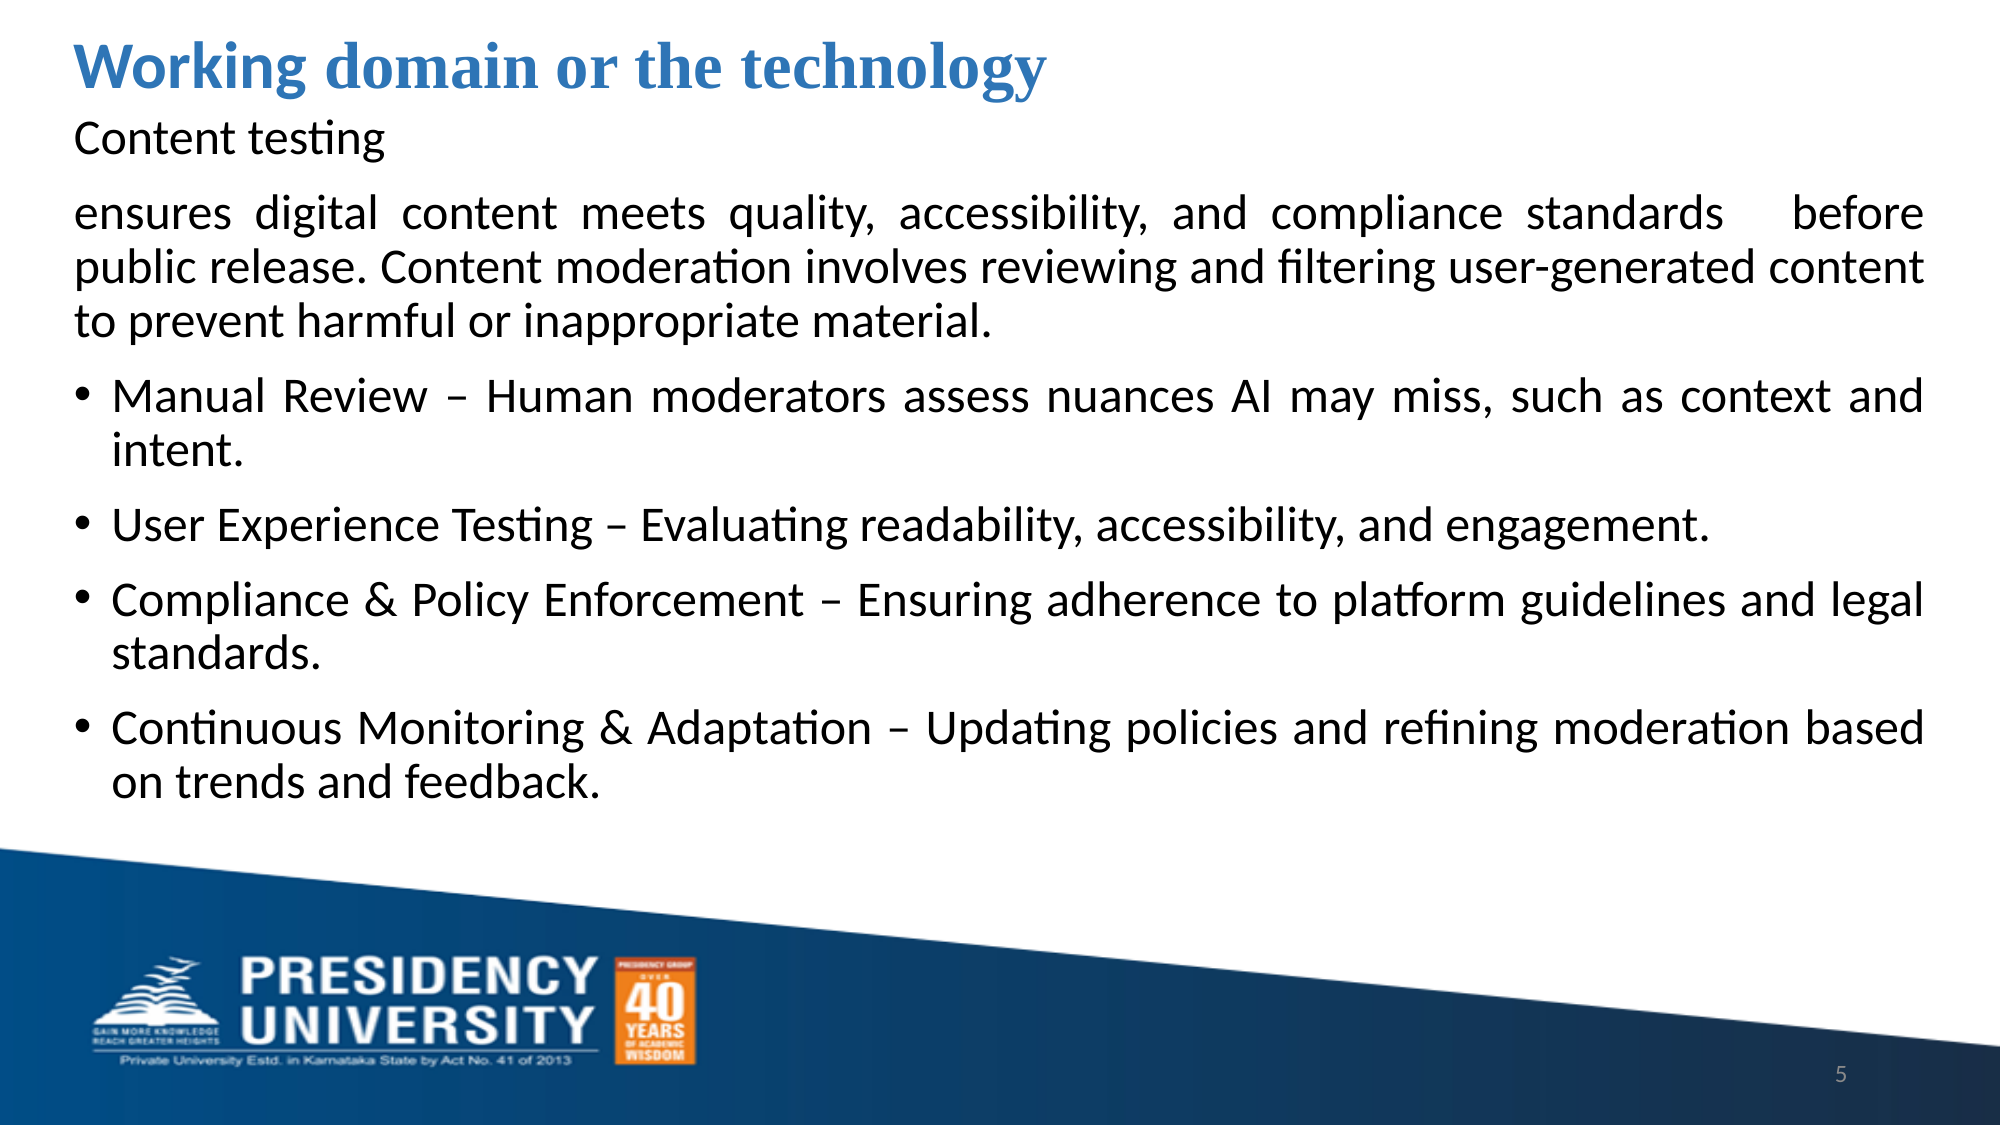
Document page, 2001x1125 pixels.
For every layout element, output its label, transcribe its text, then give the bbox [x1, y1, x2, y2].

picture [0, 845, 2000, 1125]
slide_number 5 [1412, 1042, 1863, 1103]
list Content testing ensures digital content meets quality, accessibility, and compliance standards before public release. Content moderation involves reviewing and filtering user-generated content to prevent harmful or inappropriate material. Manual Review – Human moderators assess nuances AI may miss, such as context and intent. User Experience Testing – Evaluating readability, accessibility, and engagement. Compliance & Policy Enforcement – Ensuring adherence to platform guidelines and legal standards. Continuous Monitoring & Adaptation – Updating policies and refining moderation based on trends and feedback. [58, 104, 1942, 200]
title Working domain or the technology [58, 0, 1700, 104]
